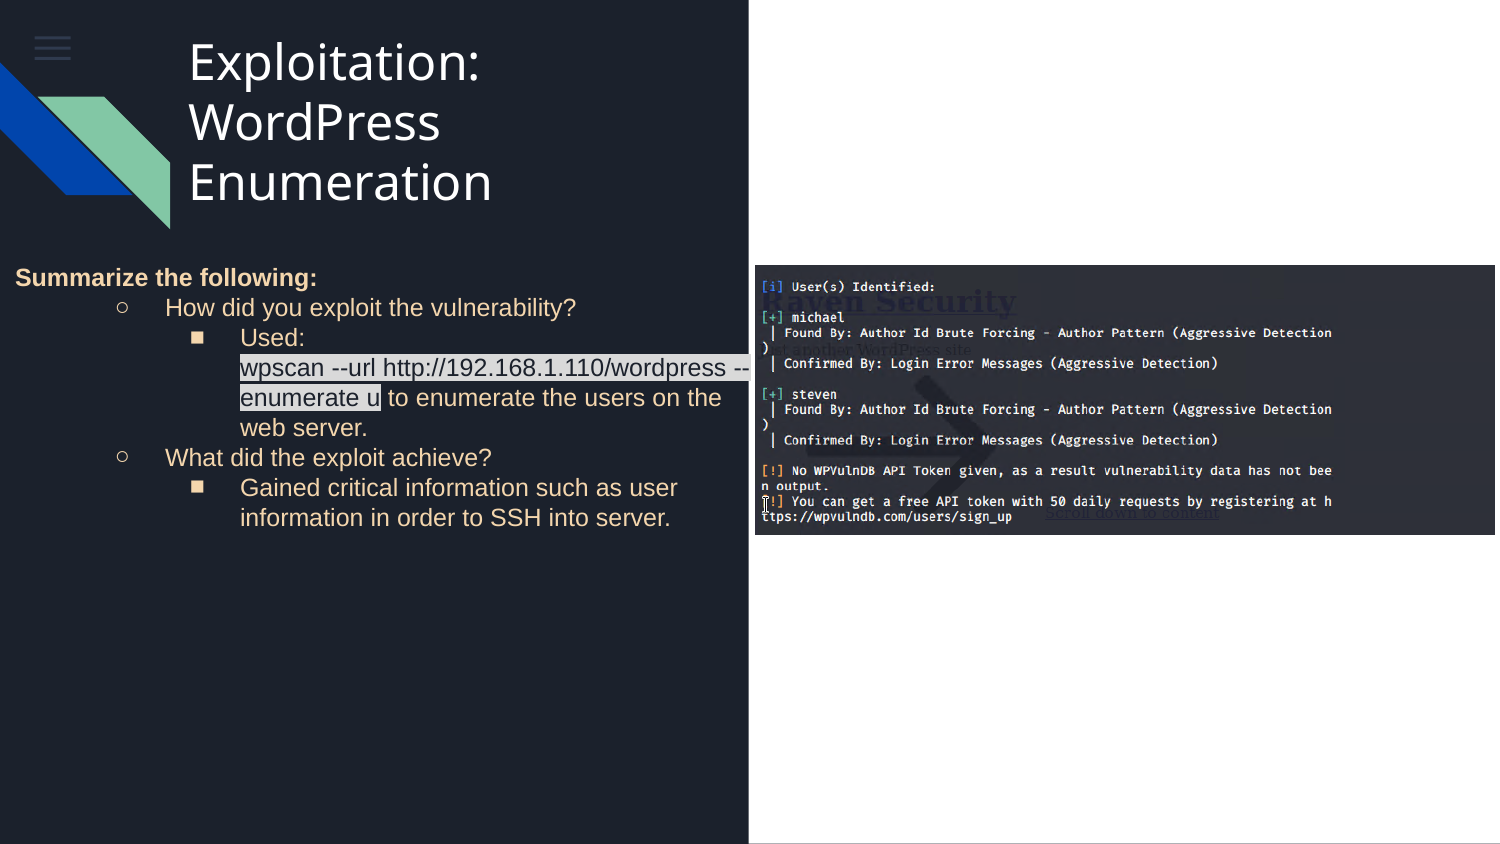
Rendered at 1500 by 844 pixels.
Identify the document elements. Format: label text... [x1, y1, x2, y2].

text_box Summarize the following: How did you exploit the vulnerability? Used: wpscan --url http://192.168.1.110/wordpress --enumerate u to enumerate the users on the web server. What did the exploit achieve? Gained critical information such as user information in order to SSH into server. [0, 246, 788, 576]
text_box Exploitation: WordPress Enumeration [173, 15, 666, 226]
picture [755, 265, 1495, 535]
